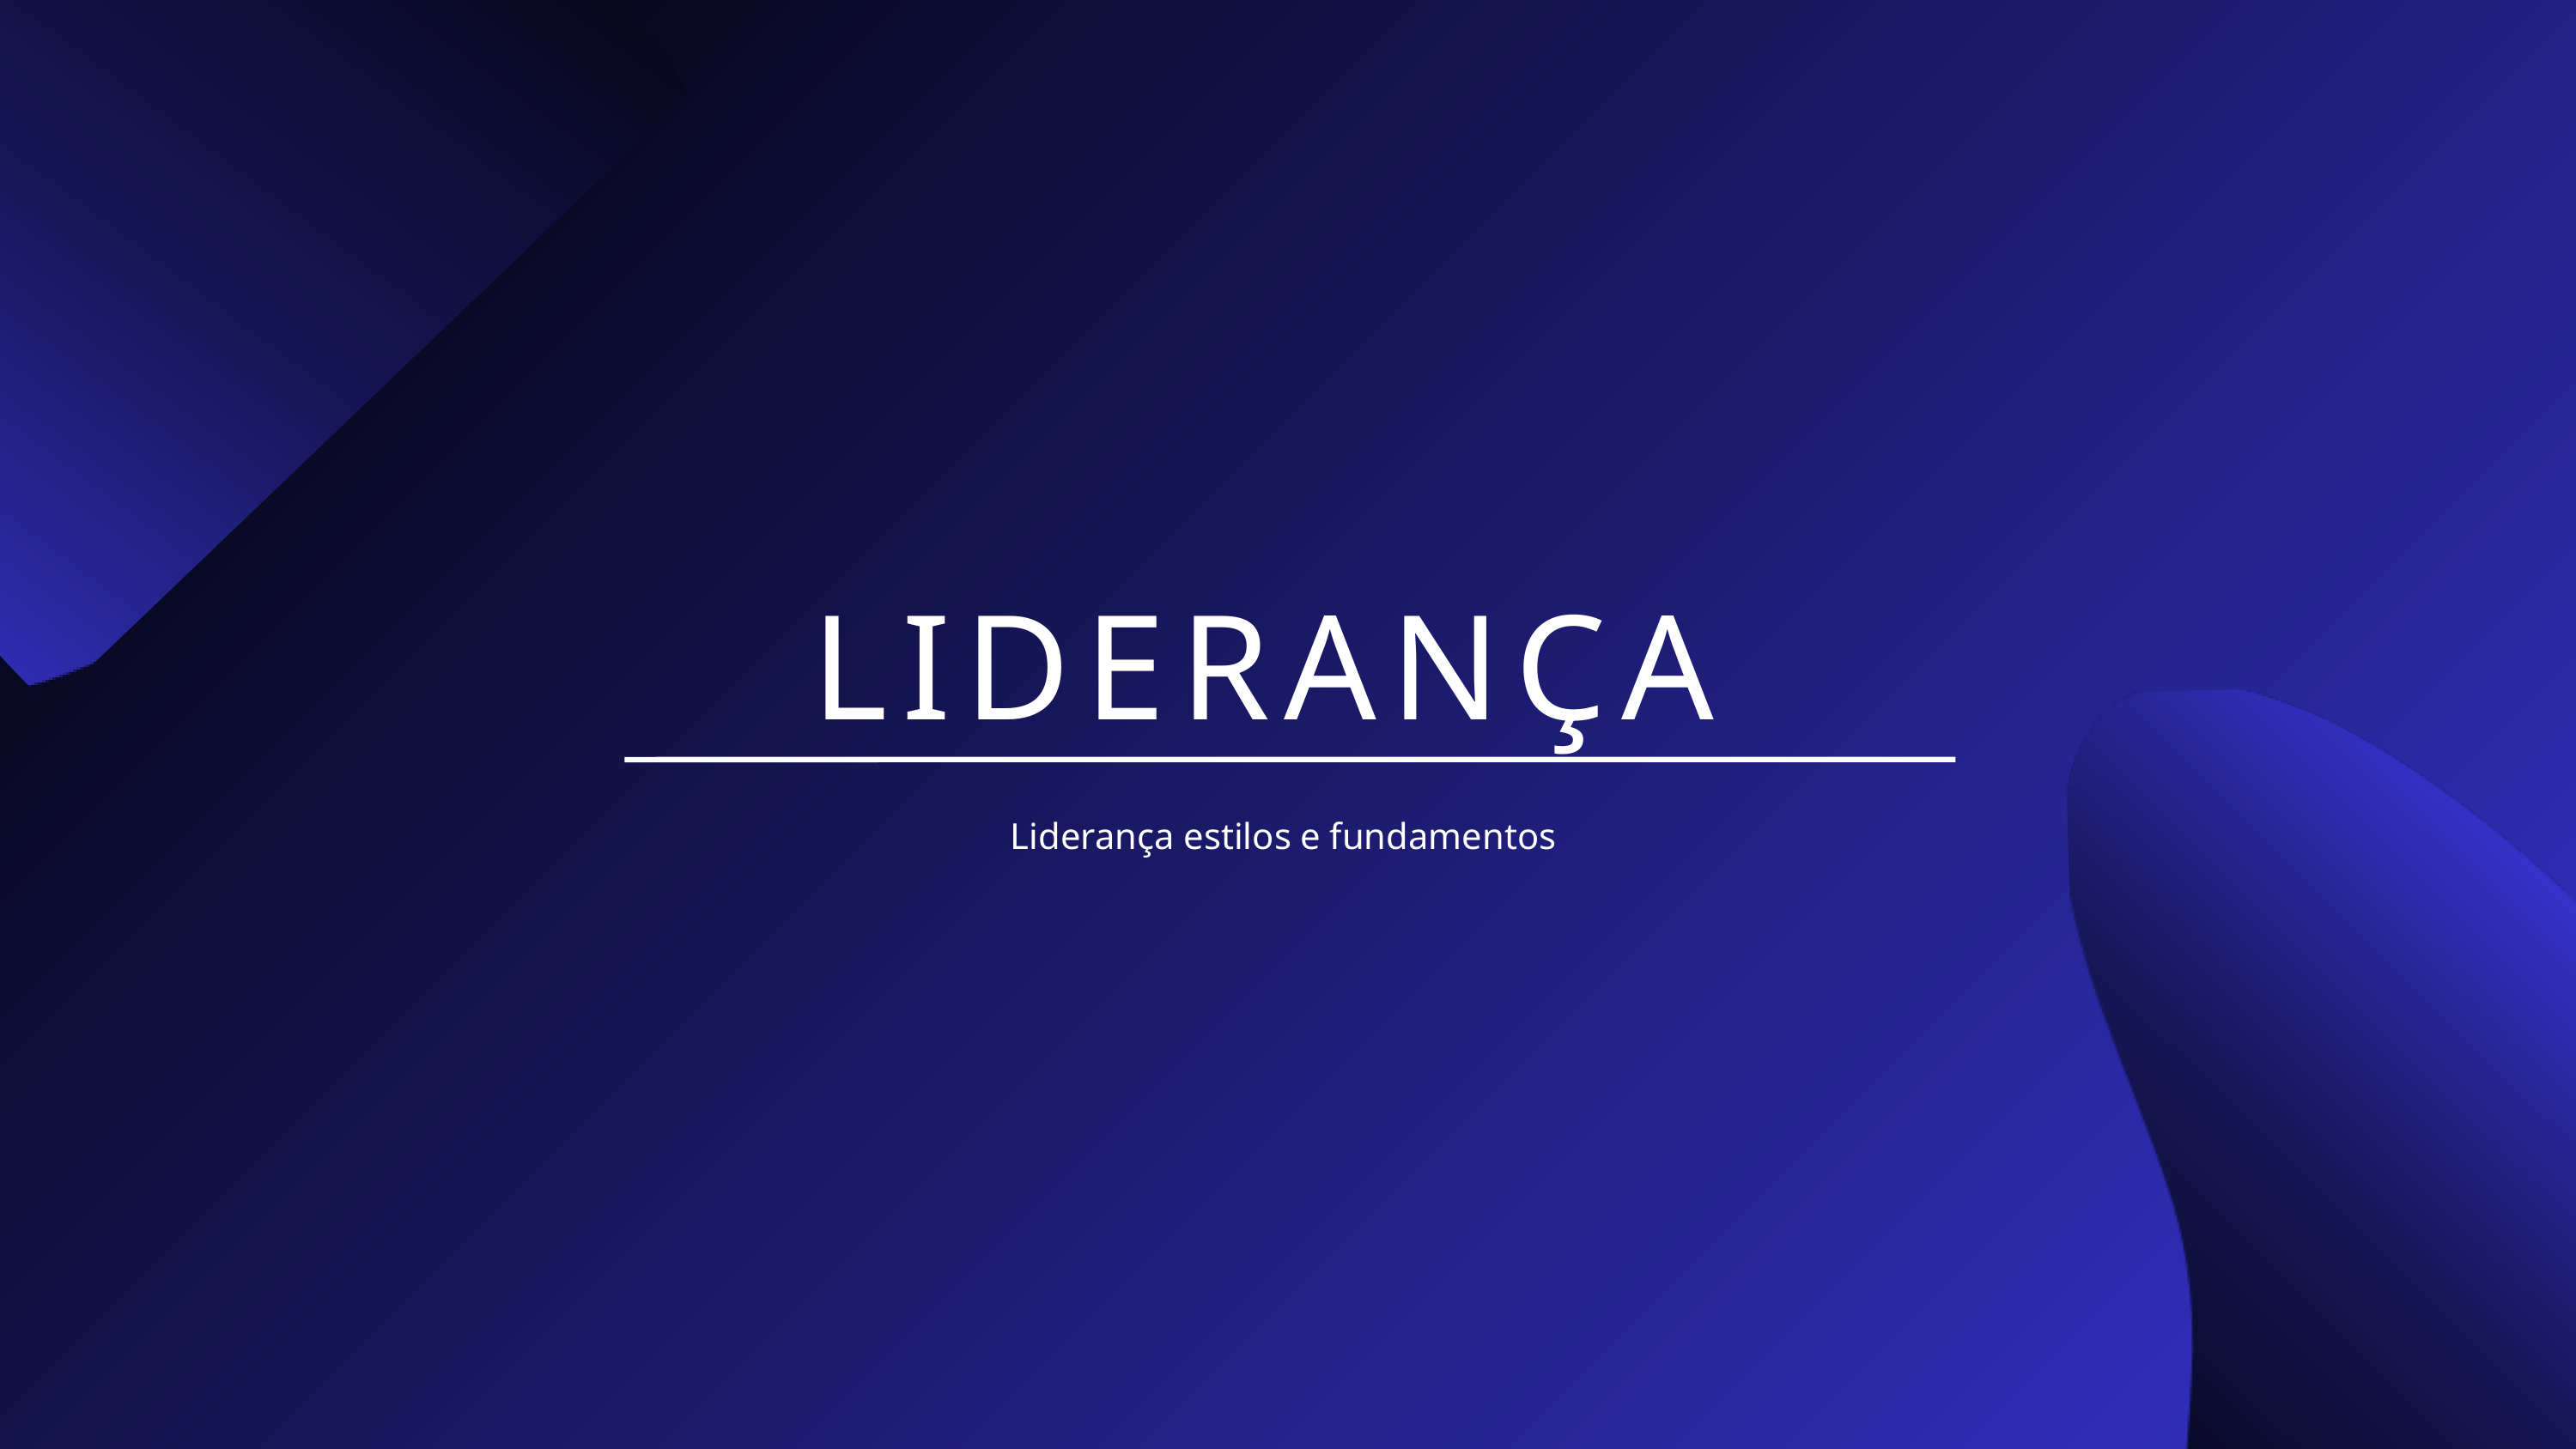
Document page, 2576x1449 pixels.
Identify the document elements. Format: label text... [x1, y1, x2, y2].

text_box [2065, 680, 2576, 1449]
text_box [0, 0, 741, 707]
text_box LIDERANÇA [496, 618, 2082, 749]
text_box Liderança estilos e fundamentos [495, 806, 2081, 857]
